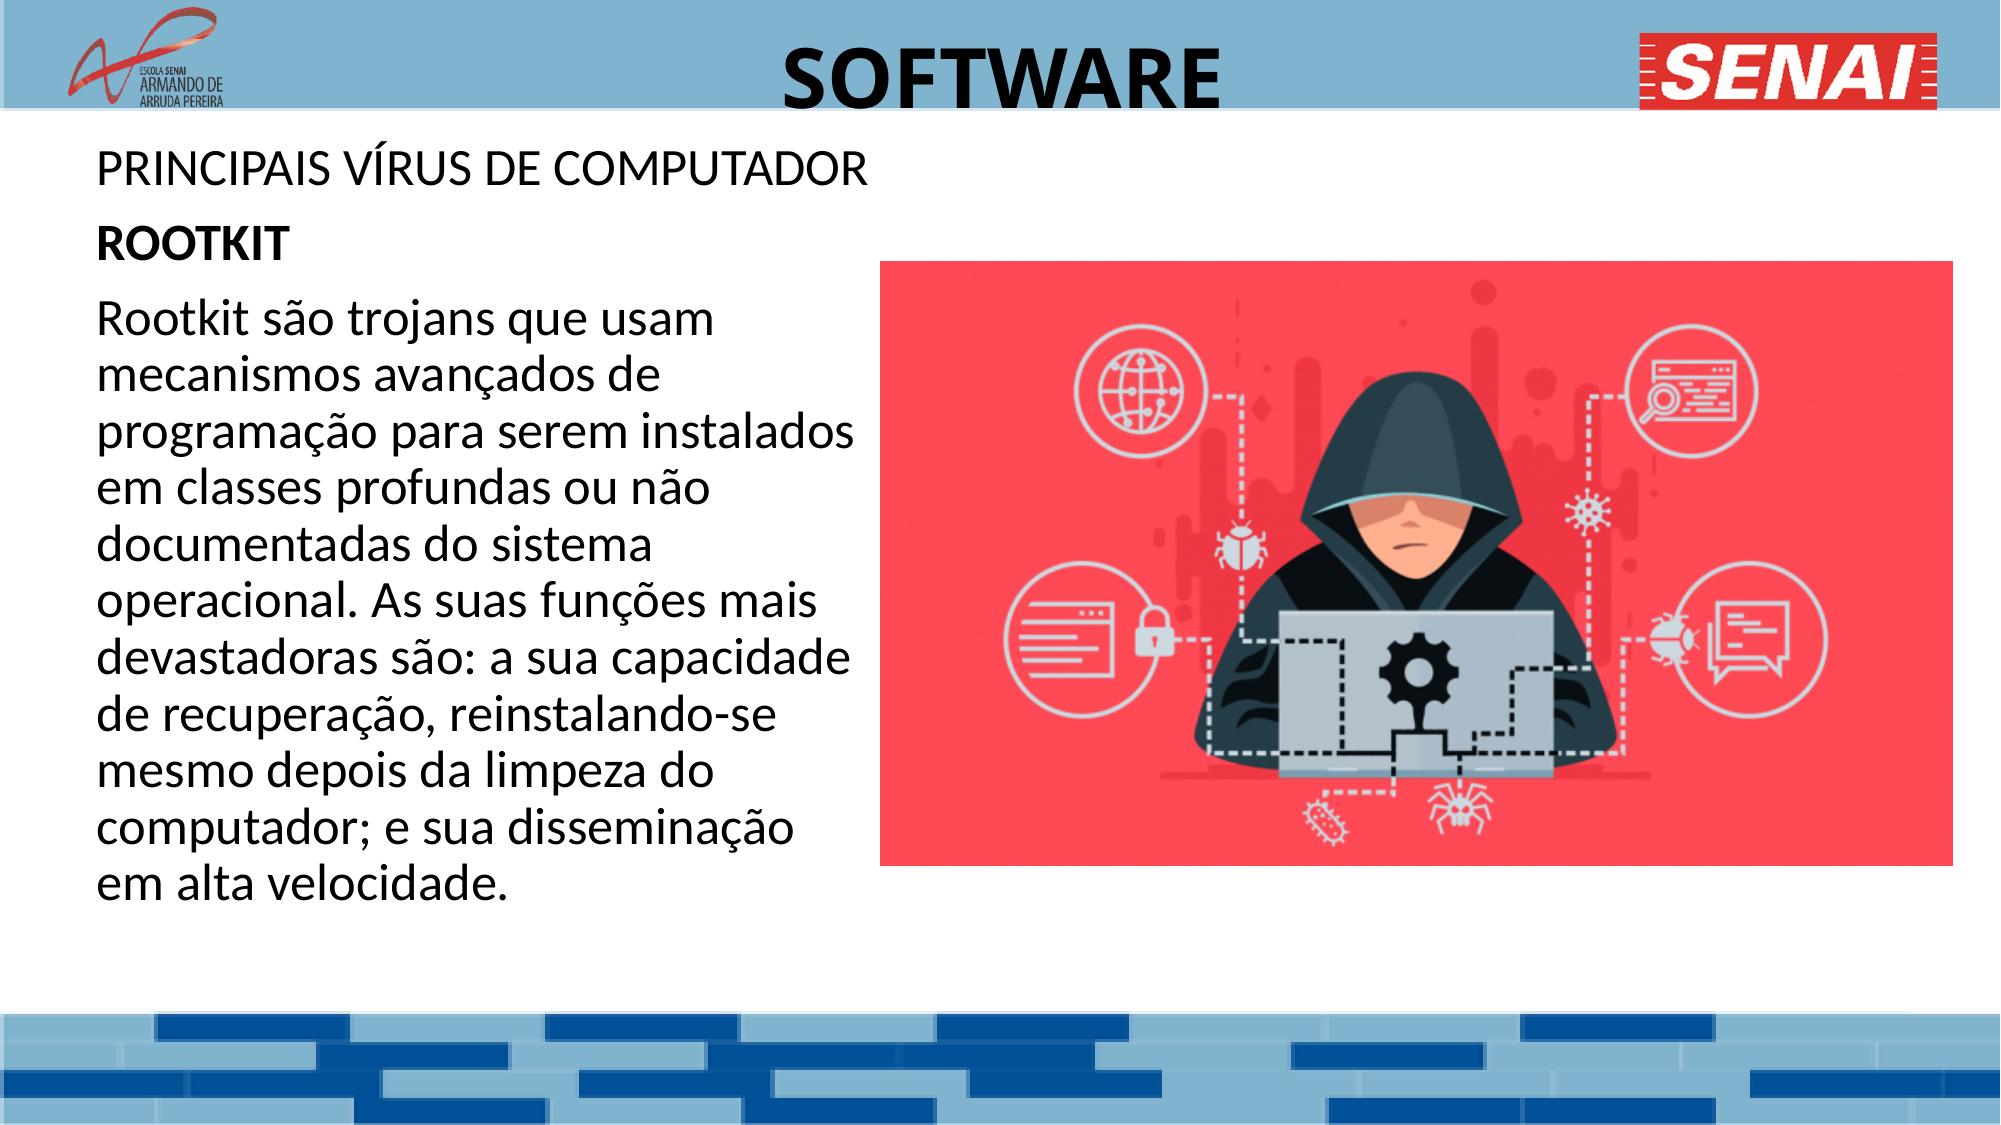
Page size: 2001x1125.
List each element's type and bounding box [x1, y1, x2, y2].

text_box [0, 0, 2000, 1125]
picture [880, 261, 1953, 866]
picture [1639, 33, 1937, 110]
picture [68, 7, 223, 107]
